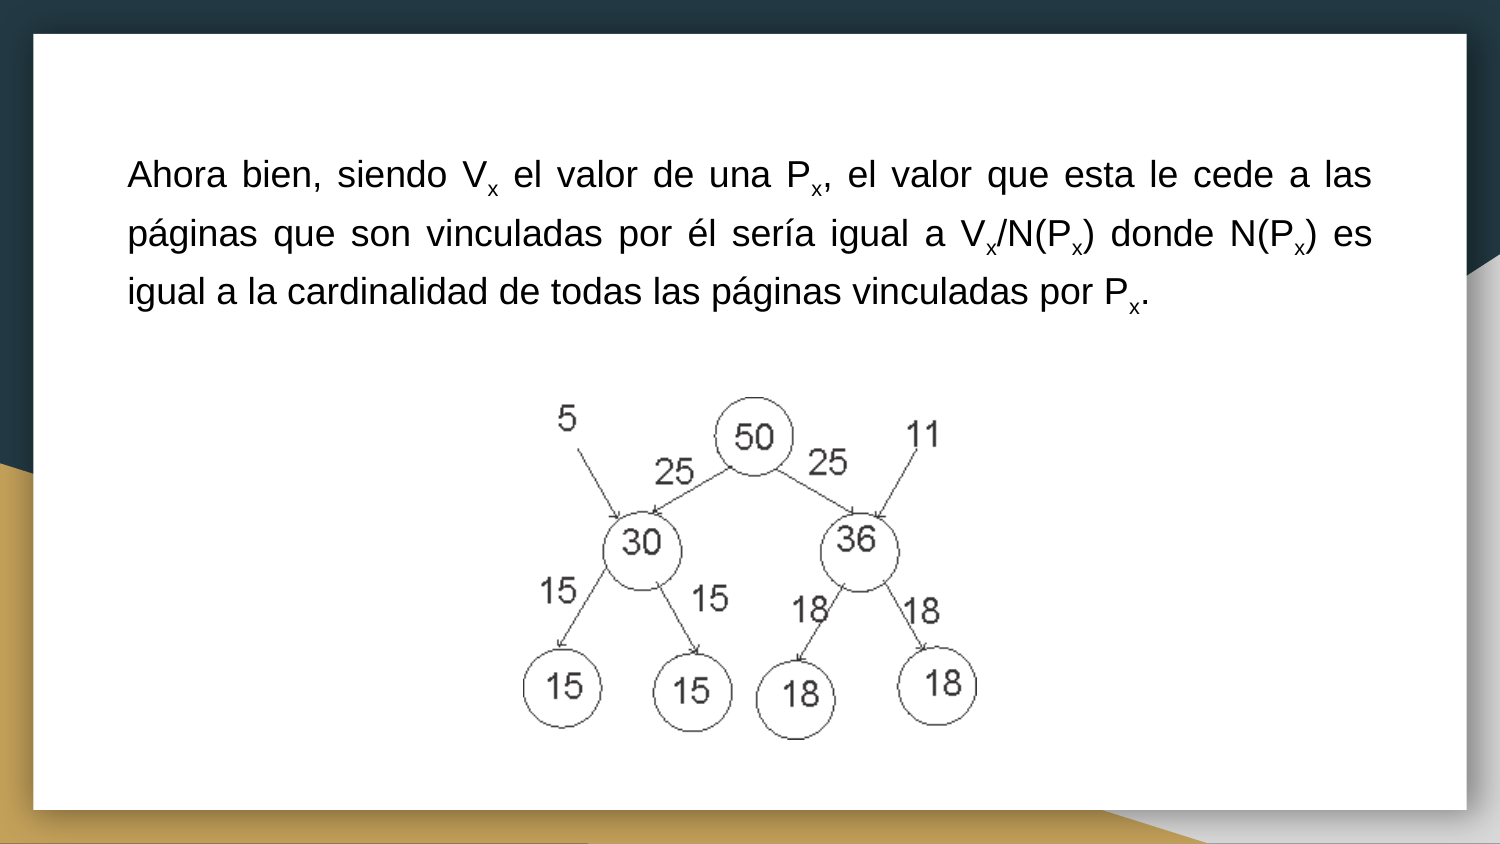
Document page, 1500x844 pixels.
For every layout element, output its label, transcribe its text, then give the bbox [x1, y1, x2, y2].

picture [523, 397, 977, 740]
text_box Ahora bien, siendo Vx el valor de una Px, el valor que esta le cede a las páginas que son vinculadas por él sería igual a Vx/N(Px) donde N(Px) es igual a la cardinalidad de todas las páginas vinculadas por Px. [112, 127, 1388, 328]
